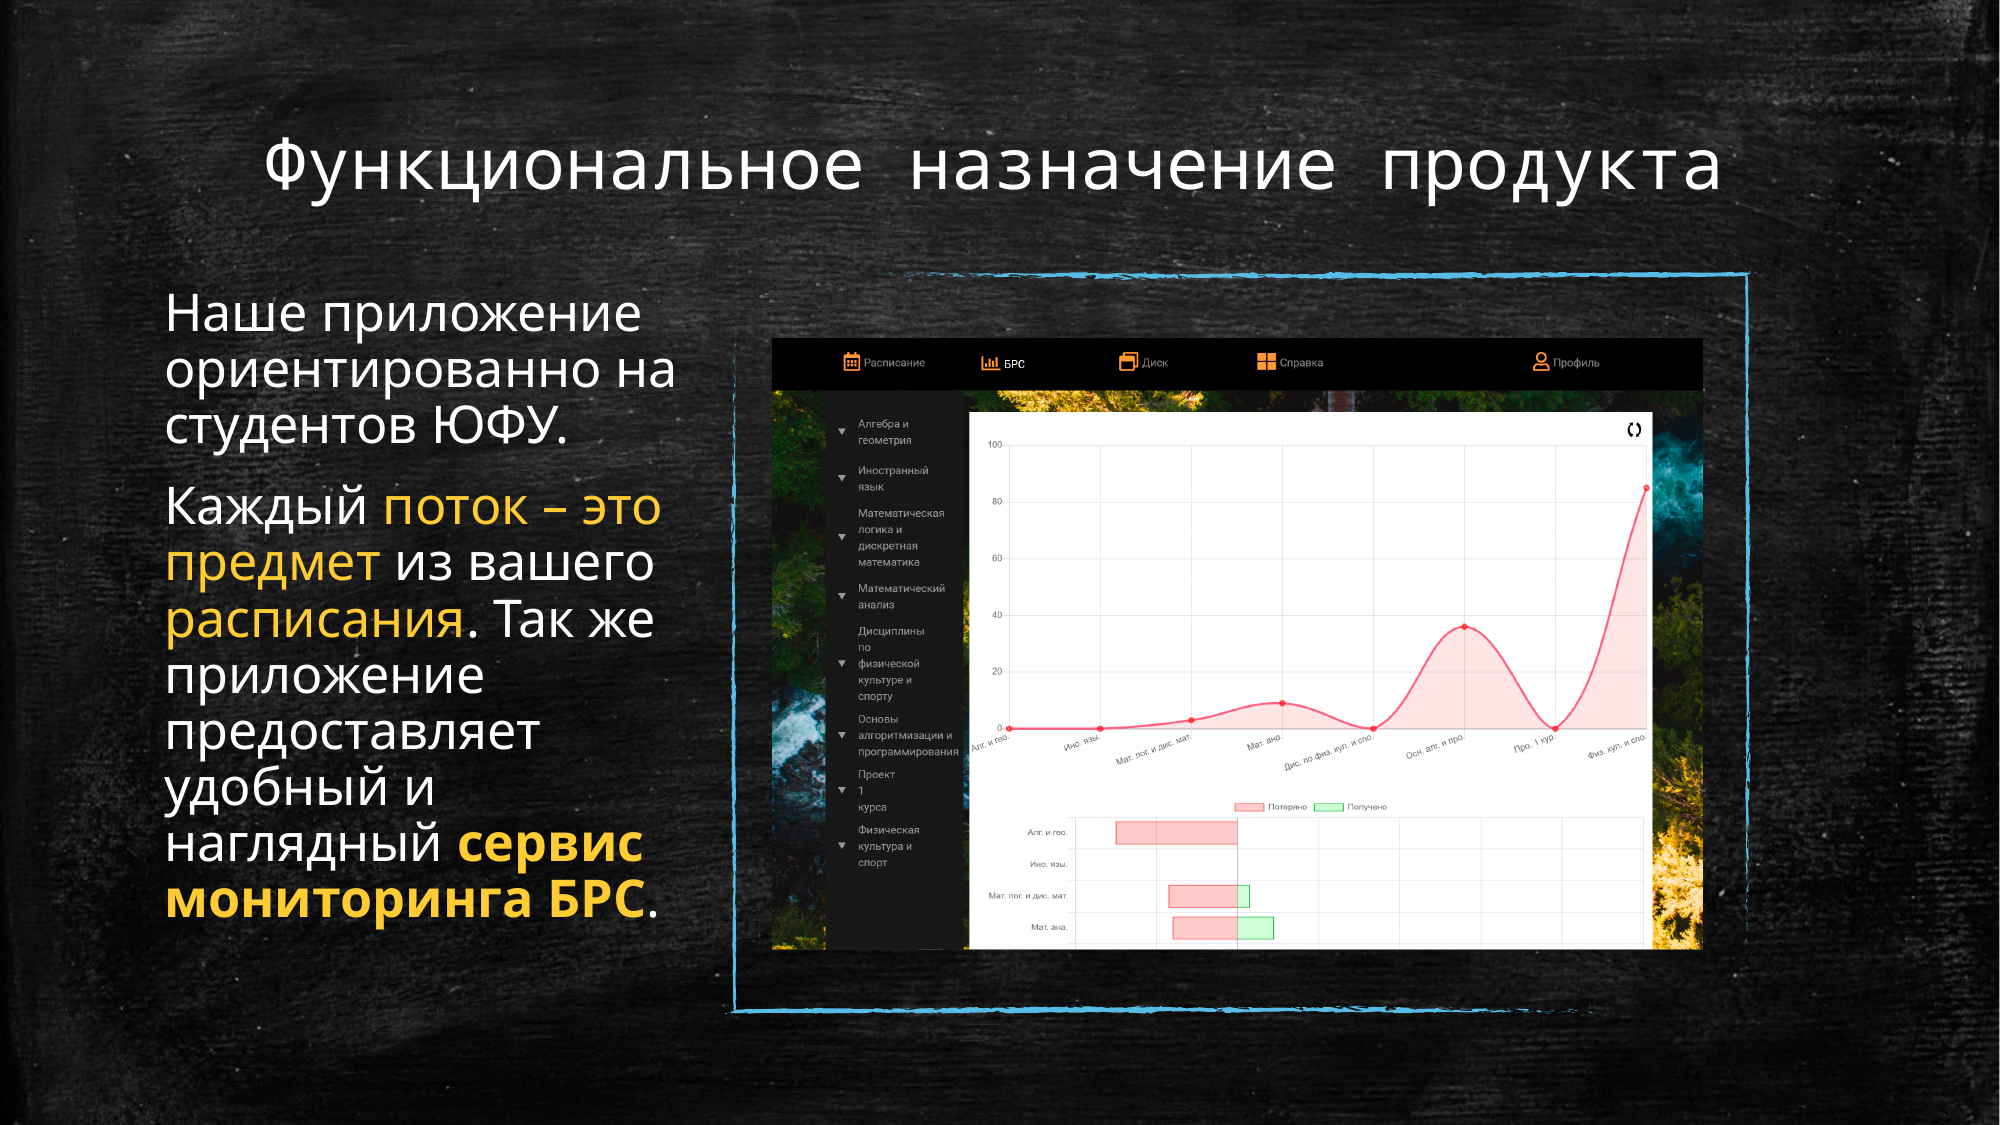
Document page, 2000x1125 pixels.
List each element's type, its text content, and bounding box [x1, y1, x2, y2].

title Функциональное назначение продукта [249, 45, 1750, 213]
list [772, 338, 1703, 950]
list Наше приложение ориентированно на студентов ЮФУ. Каждый поток – это предмет из вашего расписания. Так же приложение предоставляет удобный и наглядный сервис мониторинга БРС. [149, 278, 728, 1013]
